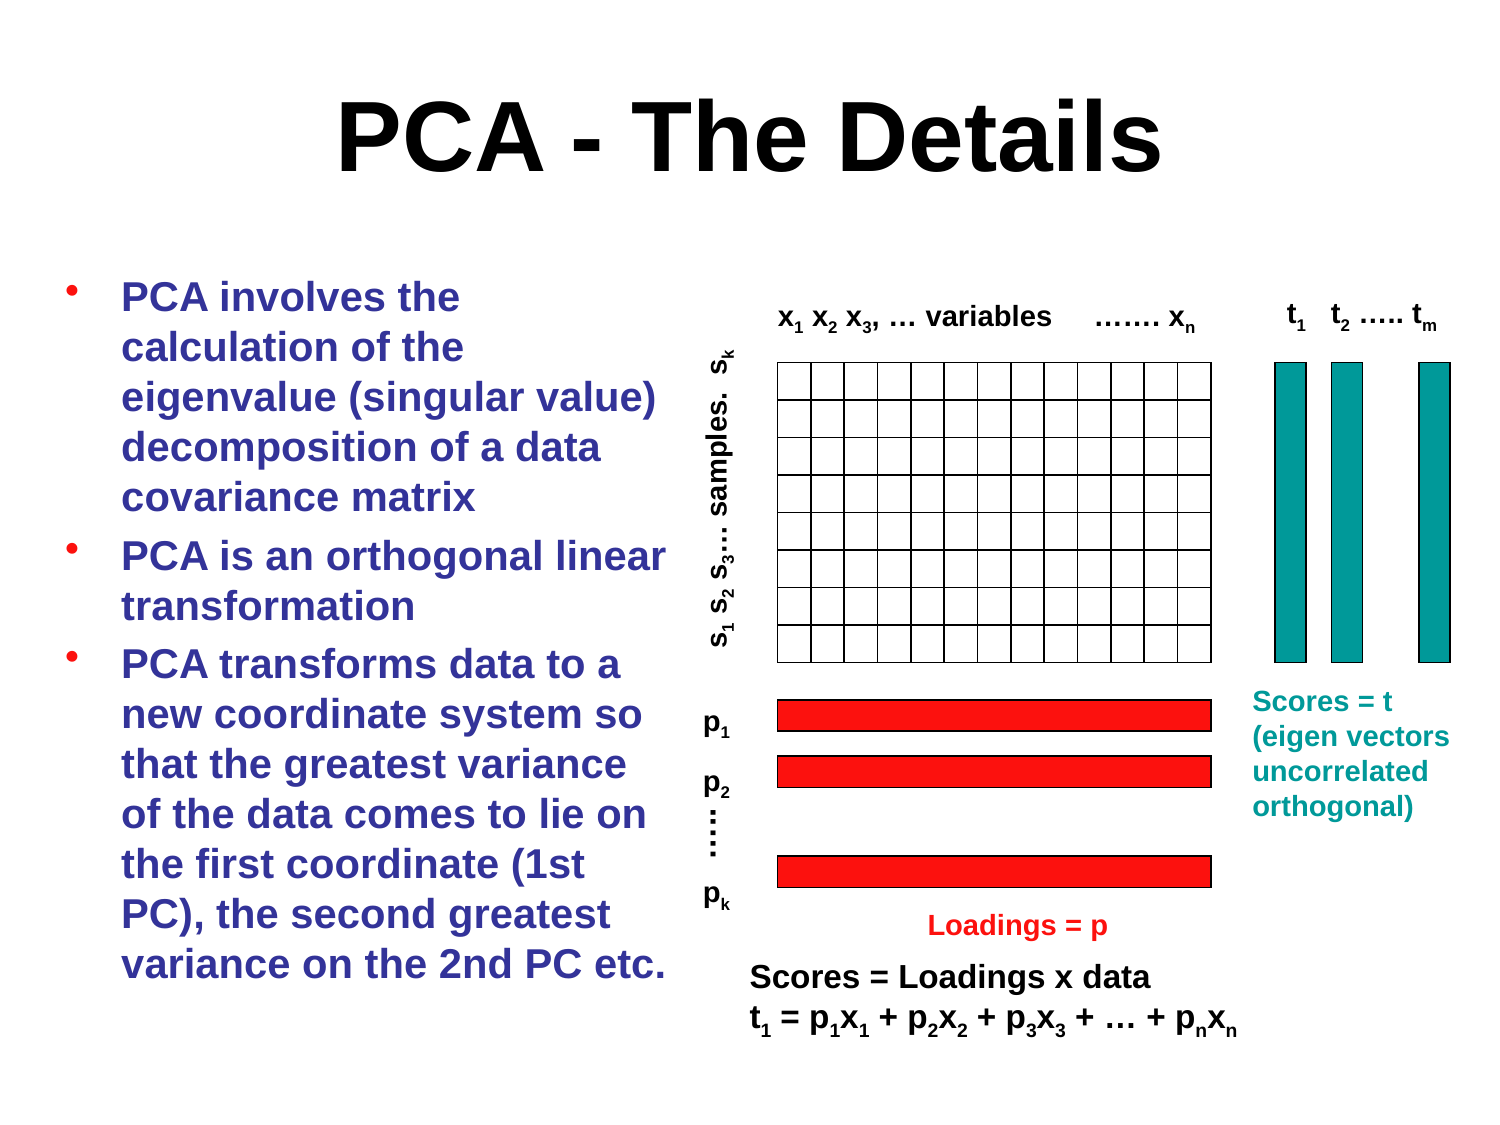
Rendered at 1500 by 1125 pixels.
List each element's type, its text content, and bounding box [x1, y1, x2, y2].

text_box ….. [674, 793, 730, 875]
text_box p1 p2 pk [688, 675, 746, 921]
text_box [910, 625, 944, 663]
text_box Scores = t (eigen vectors uncorrelated orthogonal) [1237, 674, 1466, 830]
text_box [1010, 625, 1044, 663]
text_box [777, 699, 1211, 732]
text_box [777, 400, 1211, 437]
title PCA - The Details [112, 37, 1388, 225]
text_box [810, 625, 844, 663]
text_box [777, 550, 1211, 587]
text_box [1275, 362, 1307, 663]
text_box Scores = Loadings x data t1 = p1x1 + p2x2 + p3x3 + … + pnxn [734, 948, 1332, 1049]
text_box [877, 625, 910, 663]
text_box [777, 512, 1211, 550]
text_box [1077, 625, 1110, 663]
text_box [977, 625, 1010, 663]
text_box [777, 362, 1211, 400]
text_box t1 t2 ….. tm [1272, 287, 1453, 342]
text_box [777, 756, 1211, 788]
text_box [944, 625, 977, 663]
text_box [1144, 625, 1177, 663]
text_box [1177, 625, 1211, 663]
text_box [844, 625, 877, 663]
text_box [777, 475, 1211, 512]
list PCA involves the calculation of the eigenvalue (singular value) decomposition of a data covariance matrix PCA is an orthogonal linear transformation PCA transforms data to a new coordinate system so that the greatest variance of the data comes to lie on the first coordinate (1st PC), the second greatest variance on the 2nd PC etc. [50, 262, 691, 1047]
text_box x1 x2 x3, … variables ……. xn [763, 289, 1211, 345]
text_box [777, 587, 1211, 625]
text_box [777, 856, 1211, 888]
text_box [777, 437, 1211, 475]
text_box [1331, 362, 1363, 663]
text_box [1110, 625, 1144, 663]
text_box [1418, 362, 1450, 663]
text_box [777, 625, 810, 663]
text_box Loadings = p [912, 898, 1124, 948]
text_box [1044, 625, 1077, 663]
text_box s1 s2 s3… samples. sk [690, 334, 745, 664]
